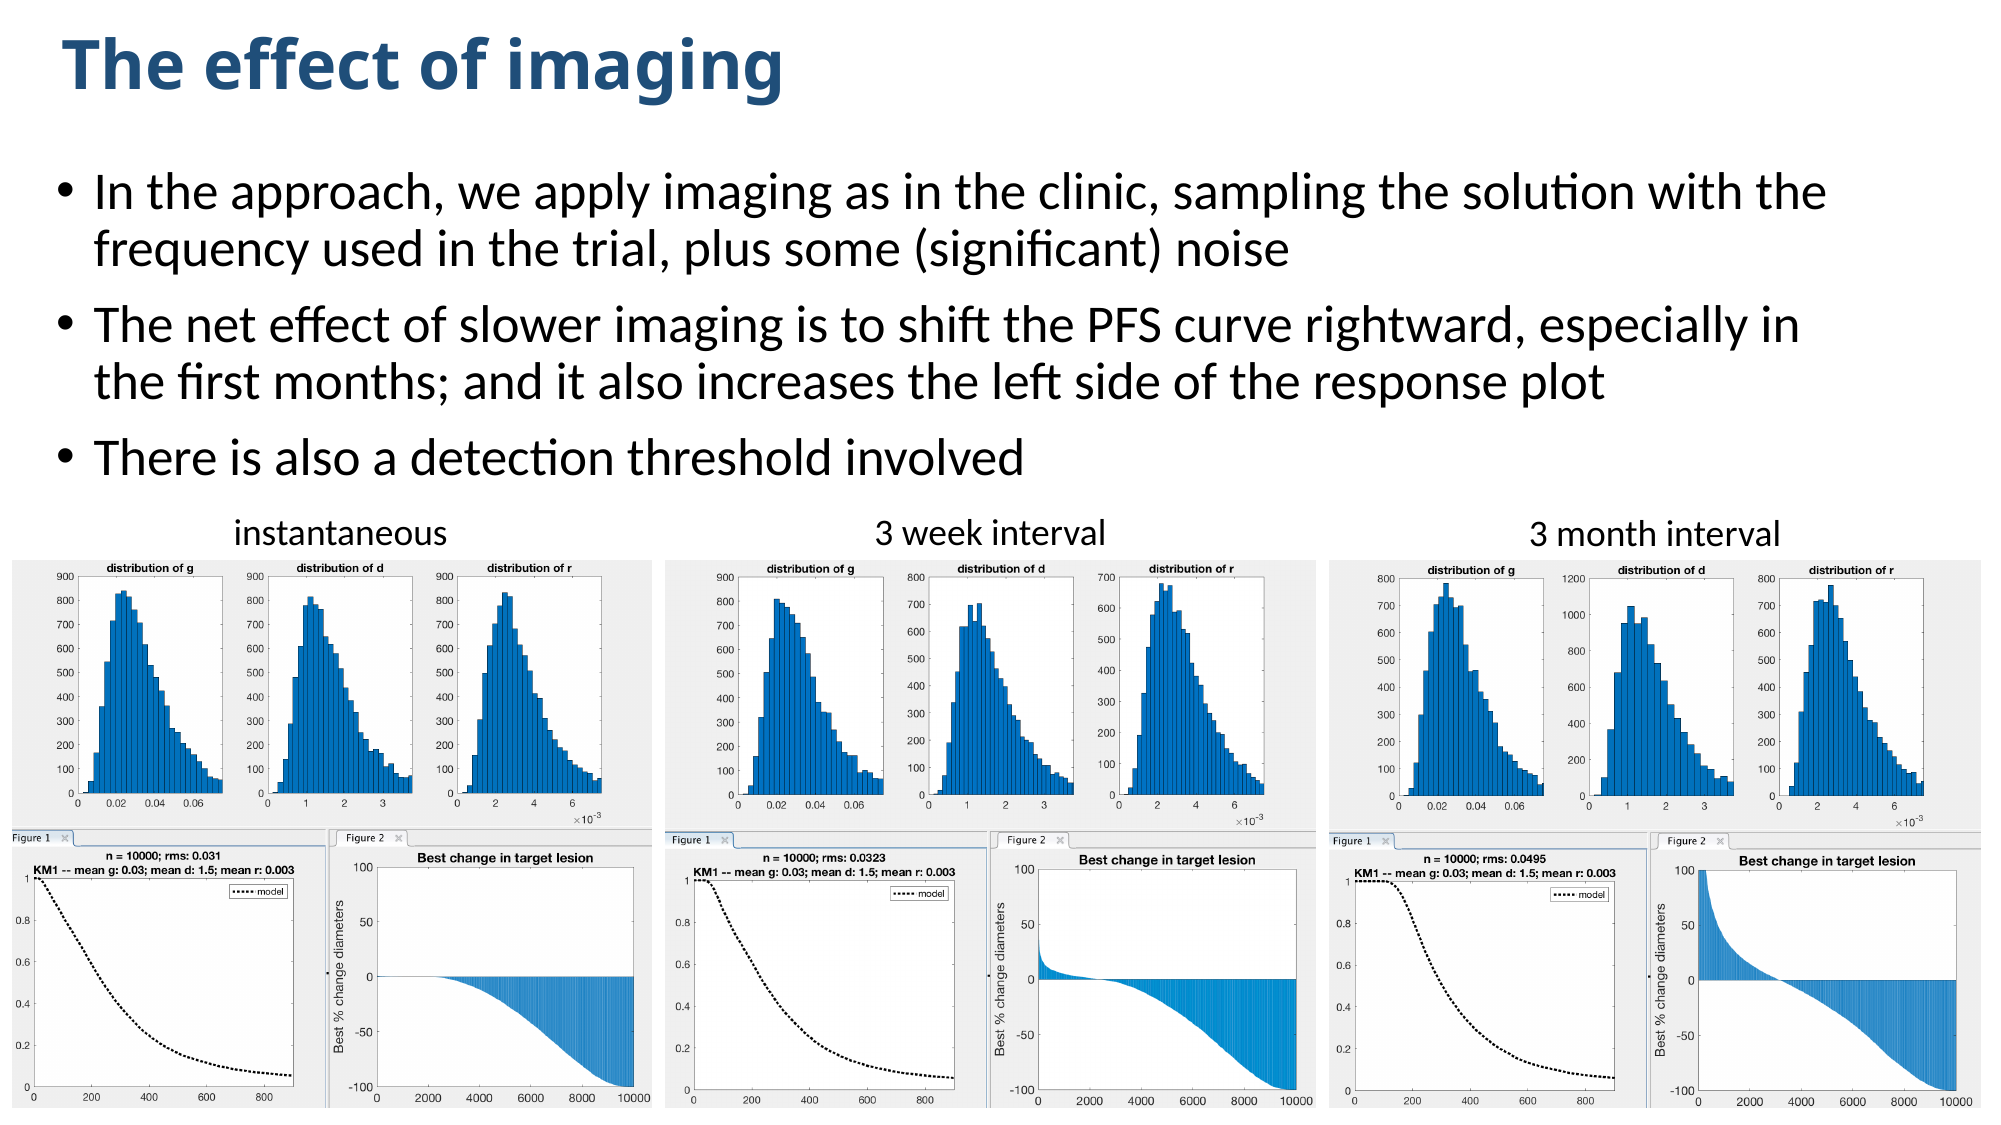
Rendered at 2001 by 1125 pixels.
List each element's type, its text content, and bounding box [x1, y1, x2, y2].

picture [1329, 560, 1981, 1109]
picture [665, 560, 1316, 1109]
text_box 3 month interval [1513, 501, 1797, 560]
title The effect of imaging [46, 22, 1953, 112]
picture [12, 560, 652, 1109]
text_box 3 week interval [859, 500, 1122, 560]
list In the approach, we apply imaging as in the clinic, sampling the solution with the frequency used in the trial, plus some (significant) noise The net effect of slower imaging is to shift the PFS curve rightward, especially in the first months; and it also increases the left side of the response plot There is also a detection threshold involved [41, 155, 1850, 501]
text_box instantaneous [218, 500, 463, 560]
